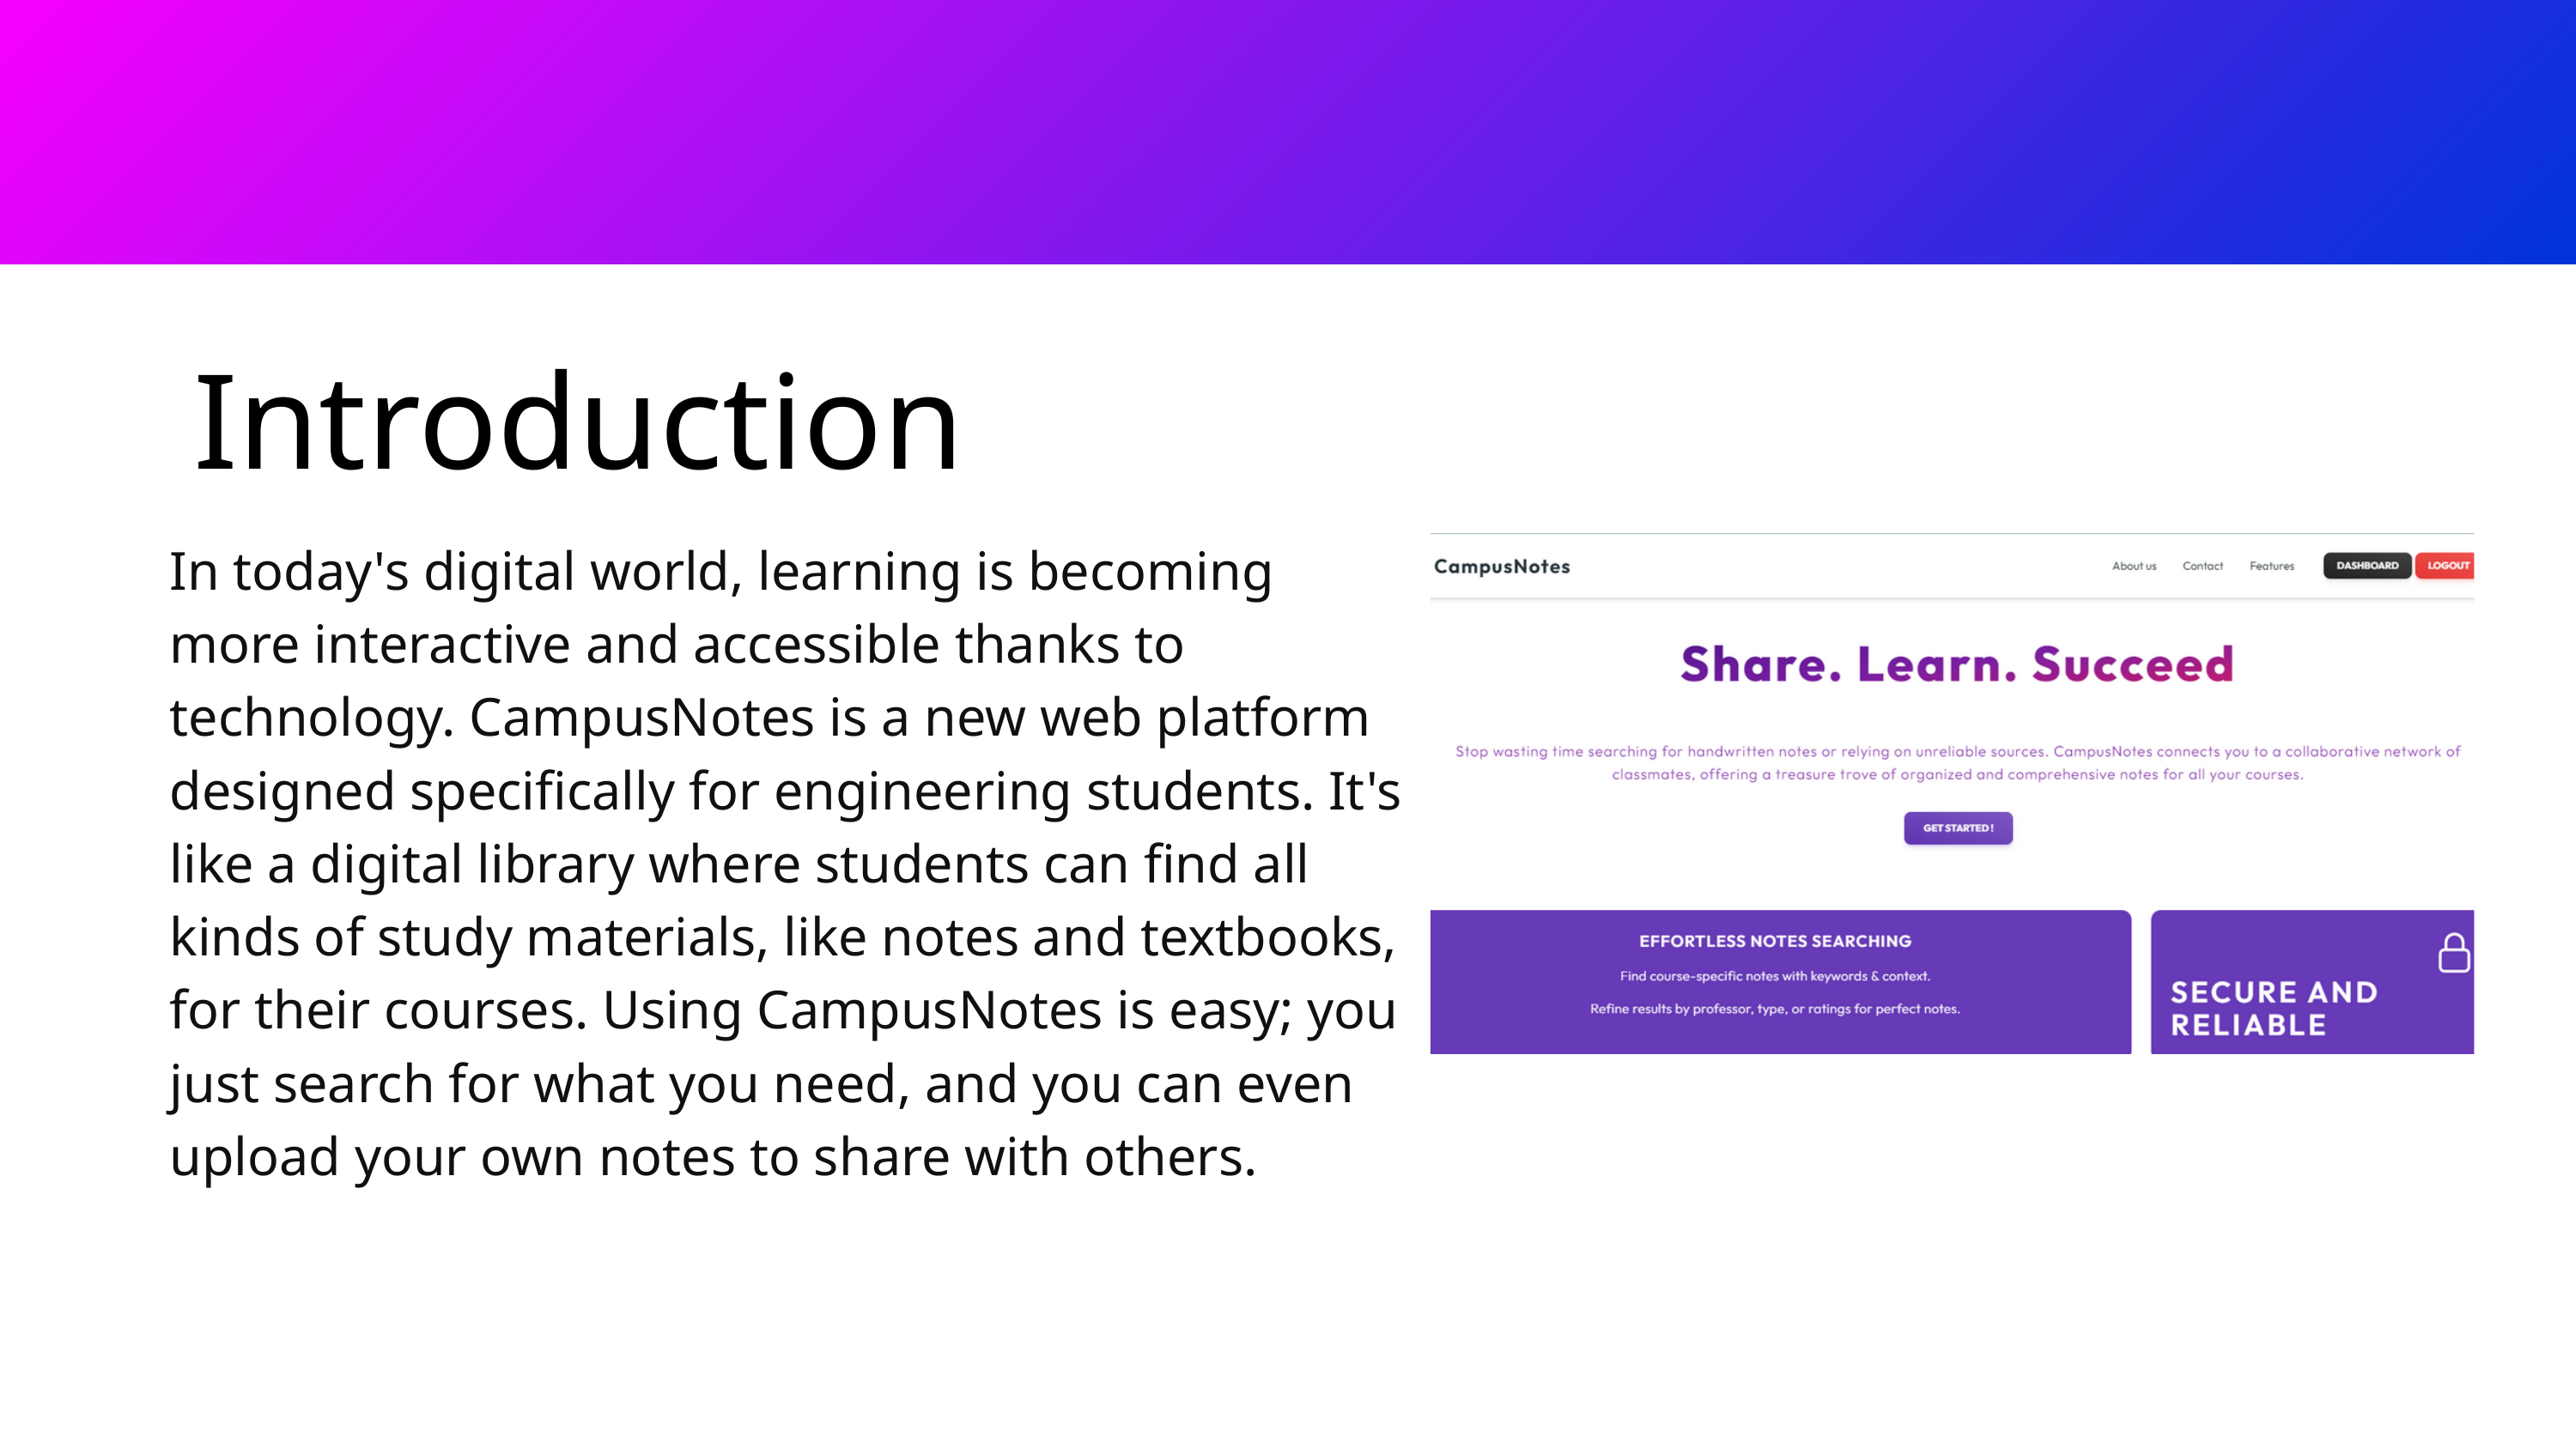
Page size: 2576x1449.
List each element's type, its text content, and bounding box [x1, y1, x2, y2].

text_box Introduction [193, 312, 1377, 496]
text_box [1430, 533, 2475, 1055]
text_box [0, 0, 2576, 264]
text_box In today's digital world, learning is becoming more interactive and accessible thanks to technology. CampusNotes is a new web platform designed specifically for engineering students. It's like a digital library where students can find all kinds of study materials, like notes and textbooks, for their courses. Using CampusNotes is easy; you just search for what you need, and you can even upload your own notes to share with others. [169, 526, 1409, 1251]
